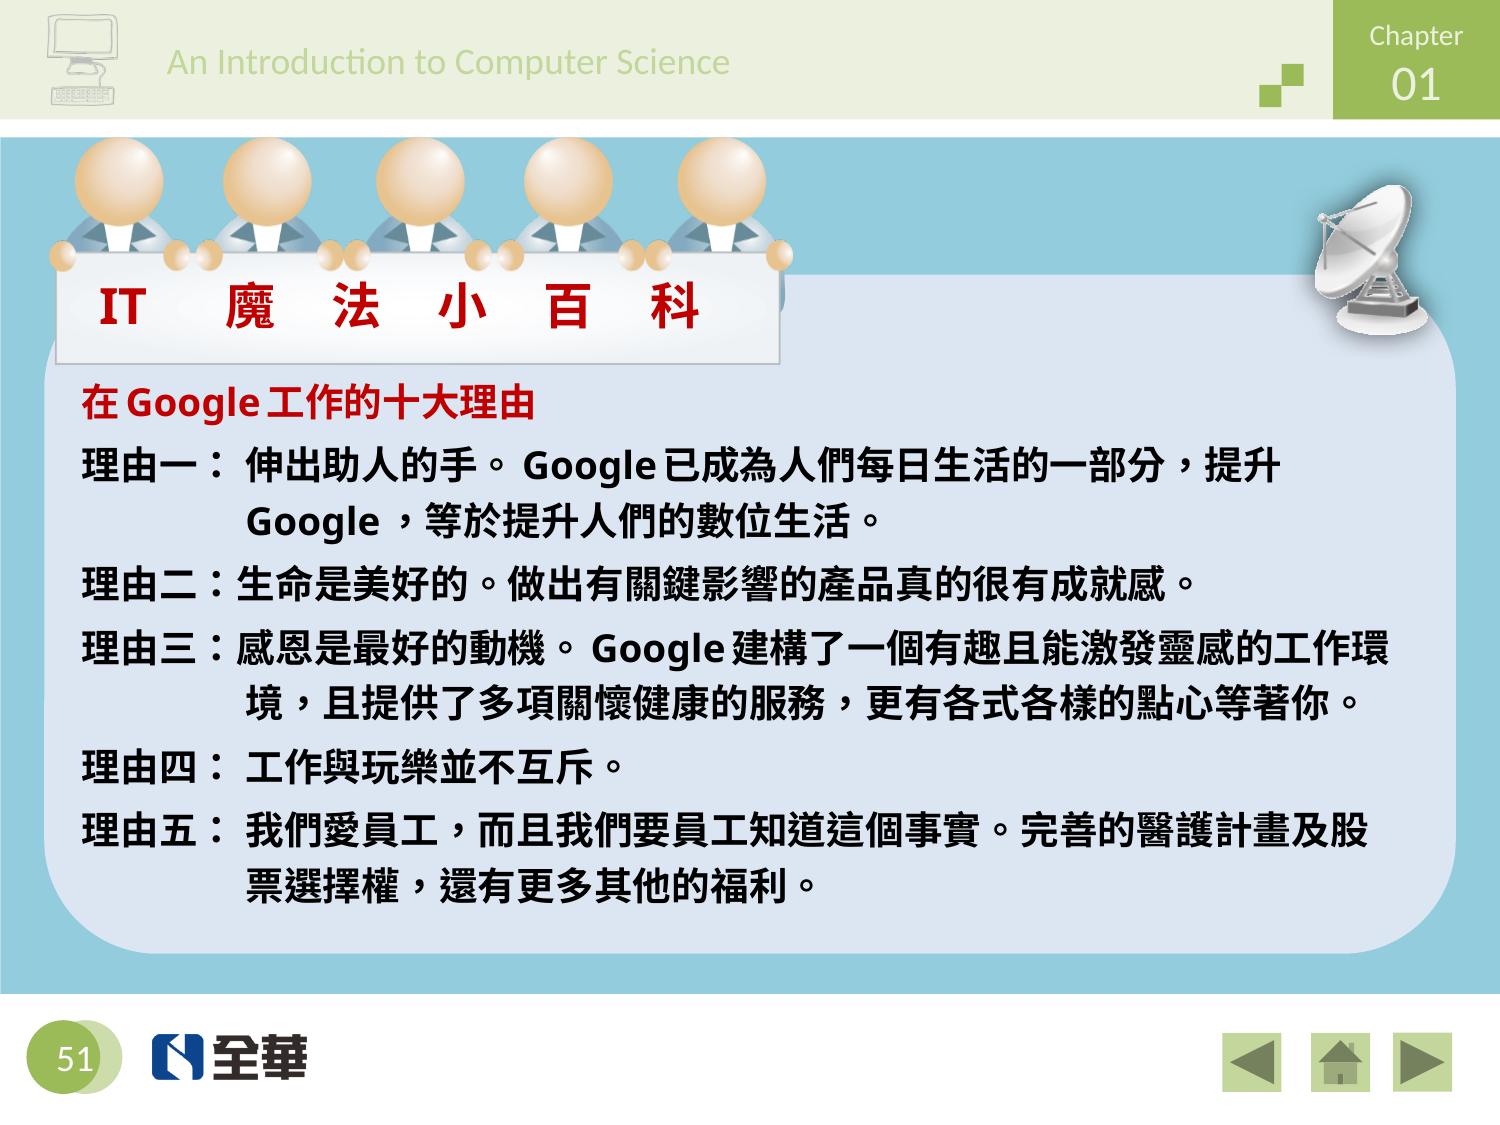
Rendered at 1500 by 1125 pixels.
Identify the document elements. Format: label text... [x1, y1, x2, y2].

picture [1315, 185, 1436, 335]
picture [152, 1034, 307, 1080]
picture [47, 137, 793, 371]
picture [47, 14, 118, 106]
list 在Google工作的十大理由 理由一： 伸出助人的手。Google已成為人們每日生活的一部分，提升Google，等於提升人們的數位生活。 理由二：生命是美好的。做出有關鍵影響的產品真的很有成就感。 理由三：感恩是最好的動機。Google建構了一個有趣且能激發靈感的工作環境，且提供了多項關懷健康的服務，更有各式各樣的點心等著你。 理由四： 工作與玩樂並不互斥。 理由五： 我們愛員工，而且我們要員工知道這個事實。完善的醫護計畫及股票選擇權，還有更多其他的福利。 [66, 370, 1417, 954]
